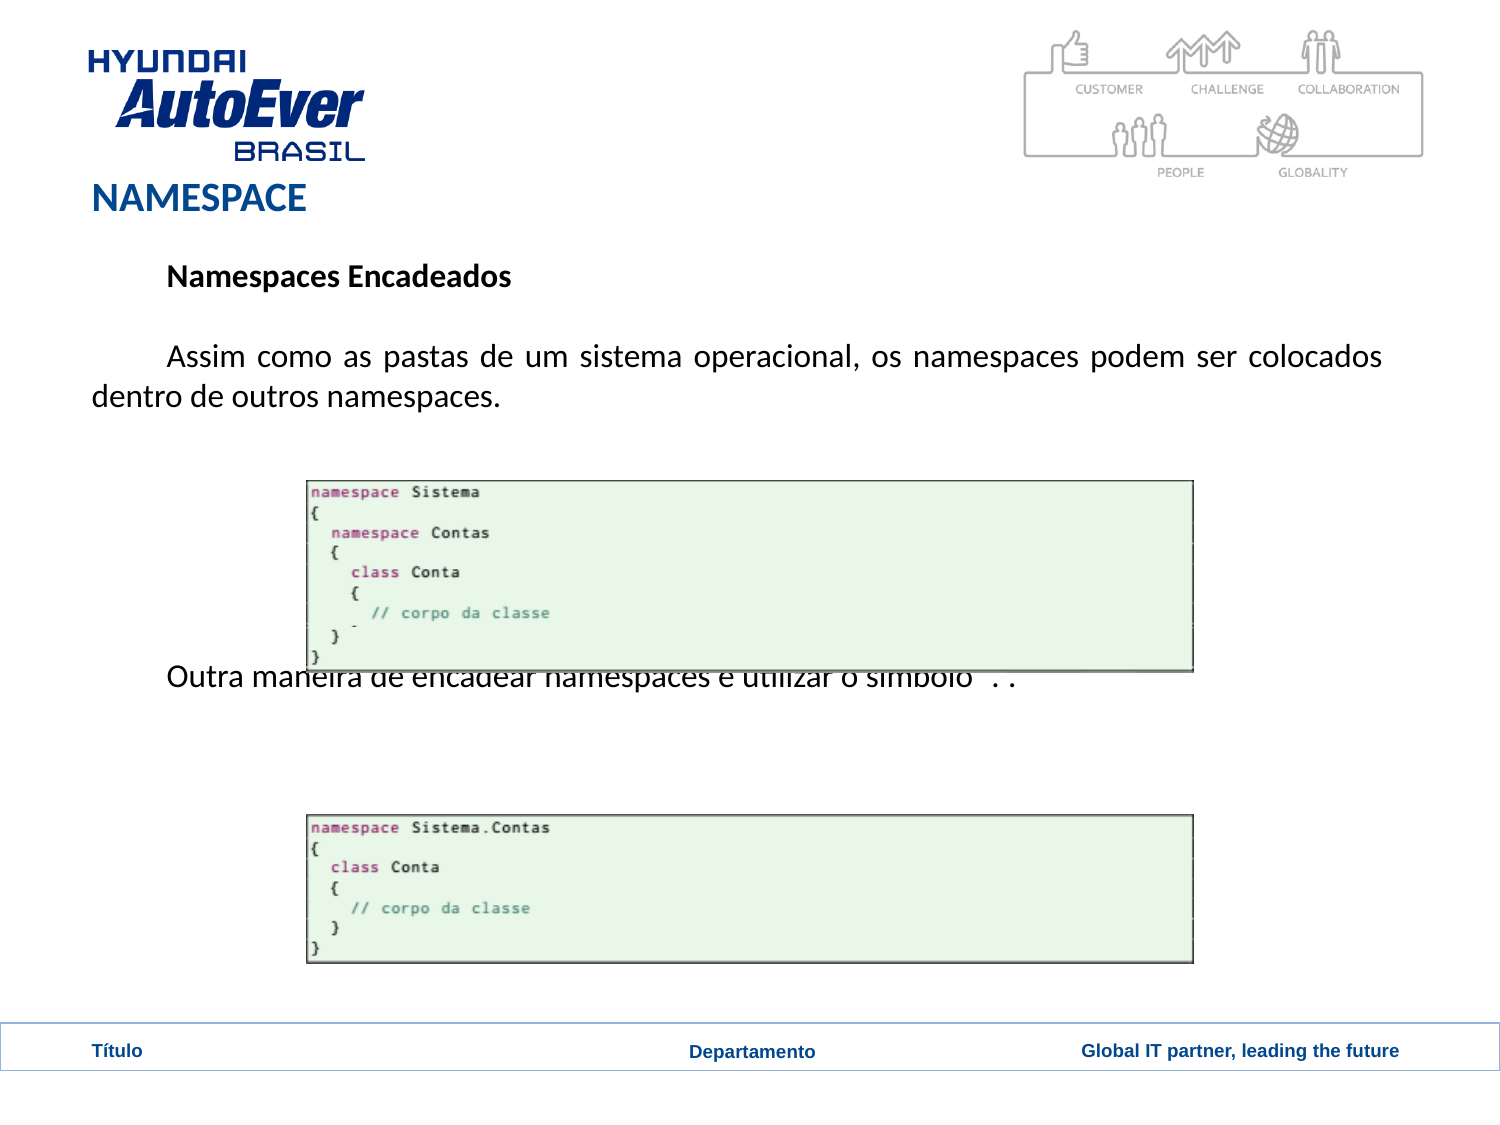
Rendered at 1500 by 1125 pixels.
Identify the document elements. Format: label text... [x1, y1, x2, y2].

title NAMESPACE [76, 169, 999, 207]
picture [88, 50, 349, 78]
picture [1022, 23, 1424, 185]
picture [115, 79, 365, 161]
picture [305, 480, 1194, 673]
picture [305, 814, 1194, 964]
list Namespaces Encadeados Assim como as pastas de um sistema operacional, os namespaces podem ser colocados dentro de outros namespaces. Outra maneira de encadear namespaces é utilizar o símbolo “.”. [76, 207, 1400, 1009]
